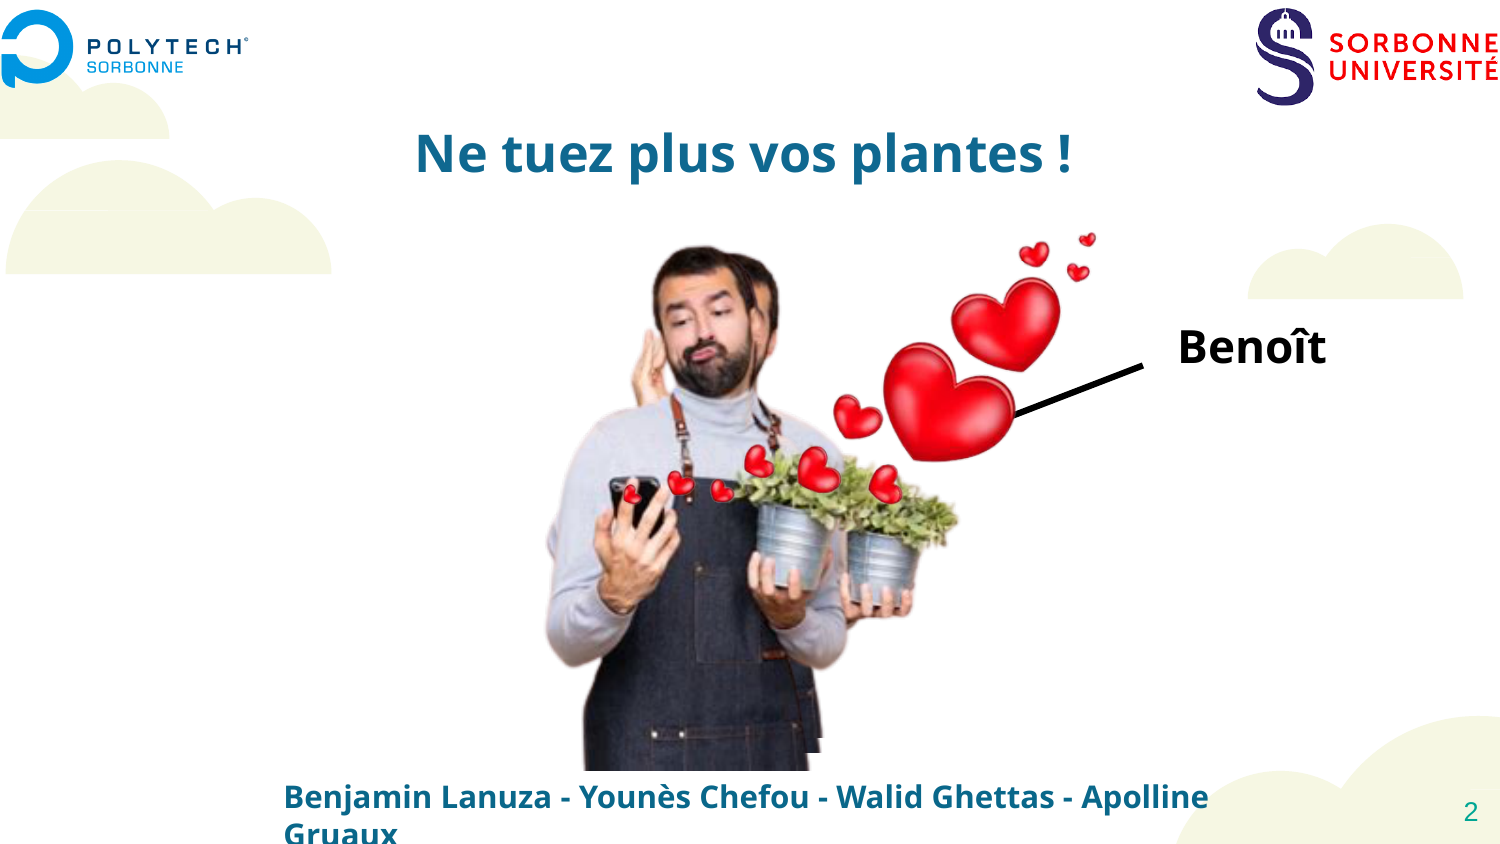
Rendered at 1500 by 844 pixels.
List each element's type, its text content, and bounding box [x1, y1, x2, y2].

picture [1255, 6, 1498, 106]
slide_number ‹#› [1403, 779, 1494, 844]
title Ne tuez plus vos plantes ! [117, 120, 1384, 196]
picture [0, 0, 249, 99]
picture [523, 177, 1148, 771]
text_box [1151, 301, 1406, 445]
text_box Benjamin Lanuza - Younès Chefou - Walid Ghettas - Apolline Gruaux [268, 762, 1233, 844]
